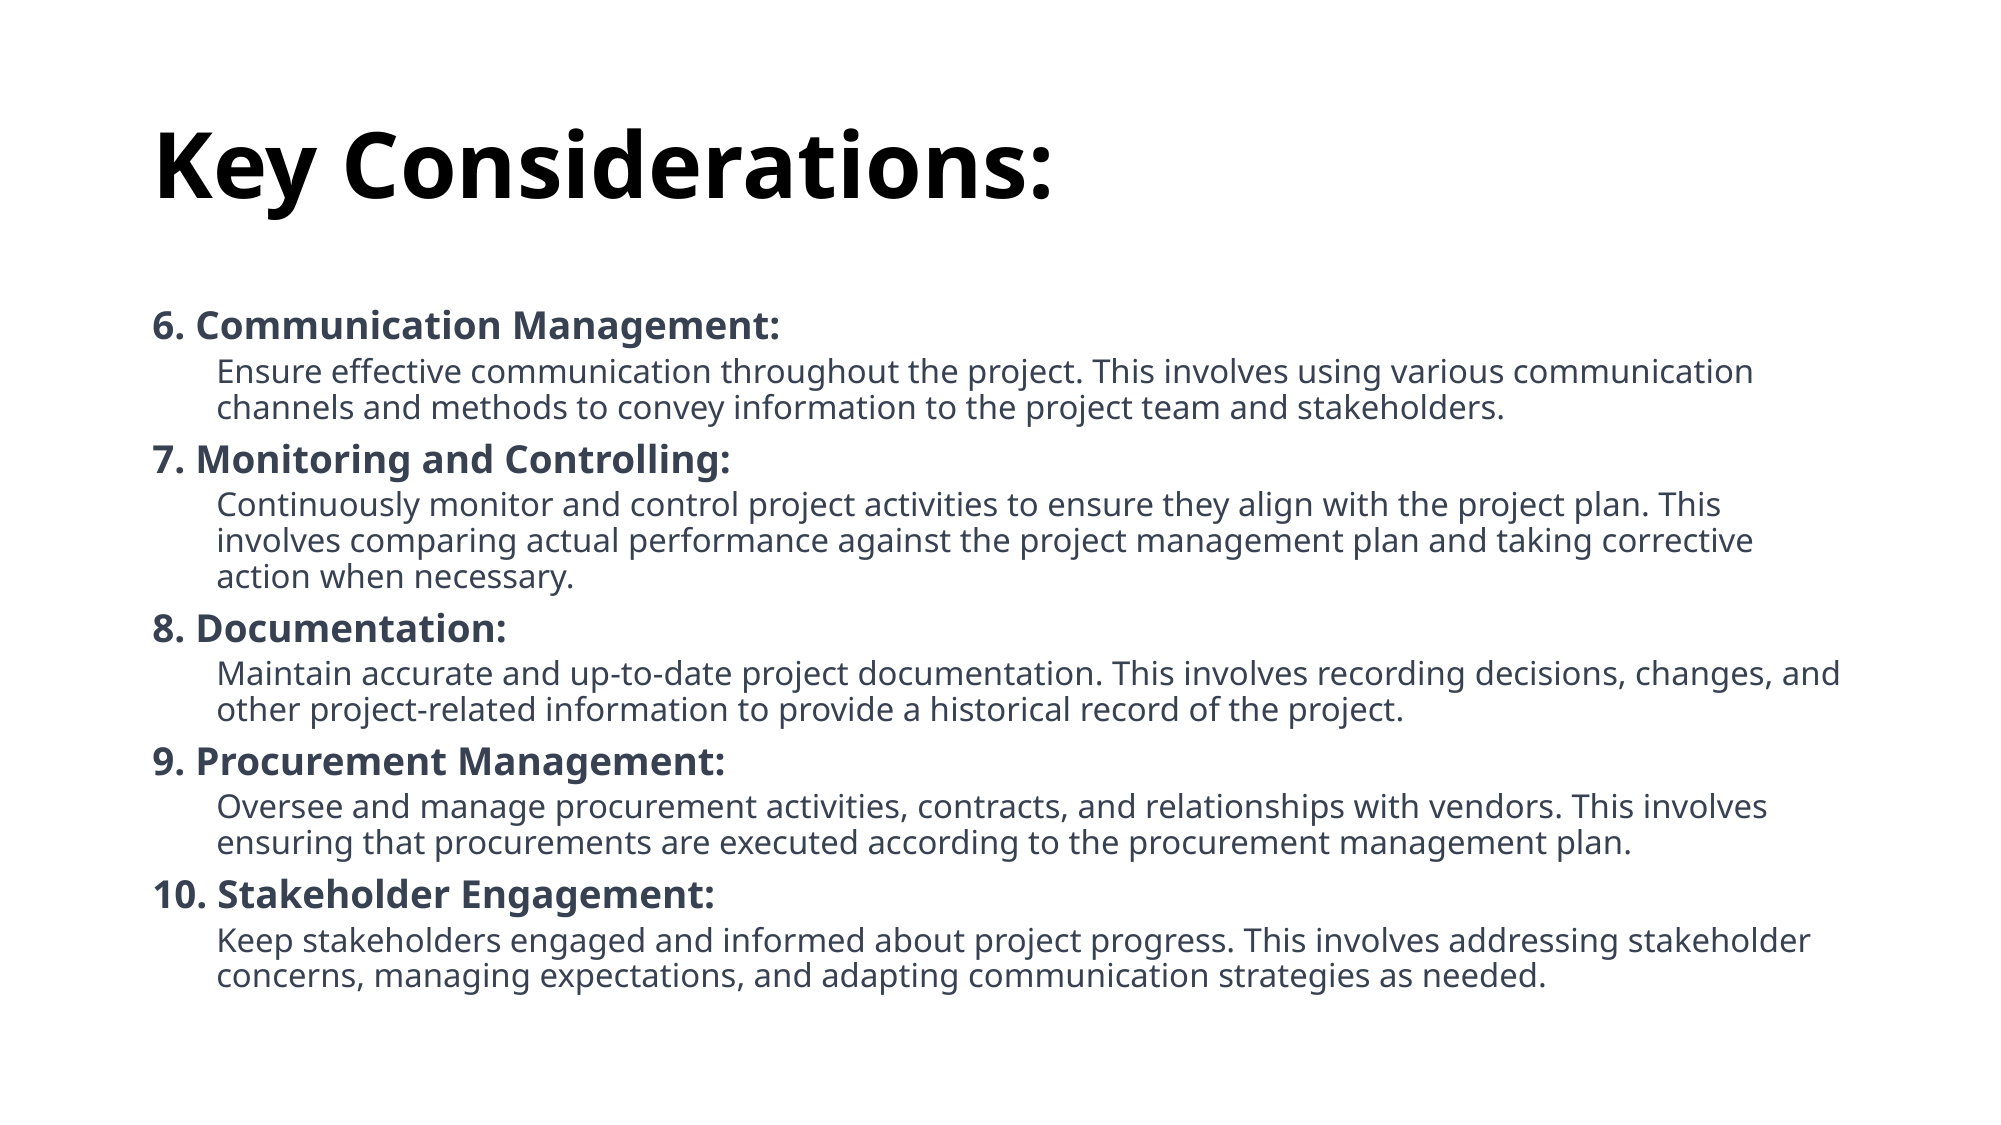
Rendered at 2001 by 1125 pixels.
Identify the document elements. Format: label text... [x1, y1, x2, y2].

list 6. Communication Management: Ensure effective communication throughout the project. This involves using various communication channels and methods to convey information to the project team and stakeholders. 7. Monitoring and Controlling: Continuously monitor and control project activities to ensure they align with the project plan. This involves comparing actual performance against the project management plan and taking corrective action when necessary. 8. Documentation: Maintain accurate and up-to-date project documentation. This involves recording decisions, changes, and other project-related information to provide a historical record of the project. 9. Procurement Management: Oversee and manage procurement activities, contracts, and relationships with vendors. This involves ensuring that procurements are executed according to the procurement management plan. 10. Stakeholder Engagement: Keep stakeholders engaged and informed about project progress. This involves addressing stakeholder concerns, managing expectations, and adapting communication strategies as needed. [137, 299, 1863, 1014]
title Key Considerations: [137, 59, 1863, 278]
